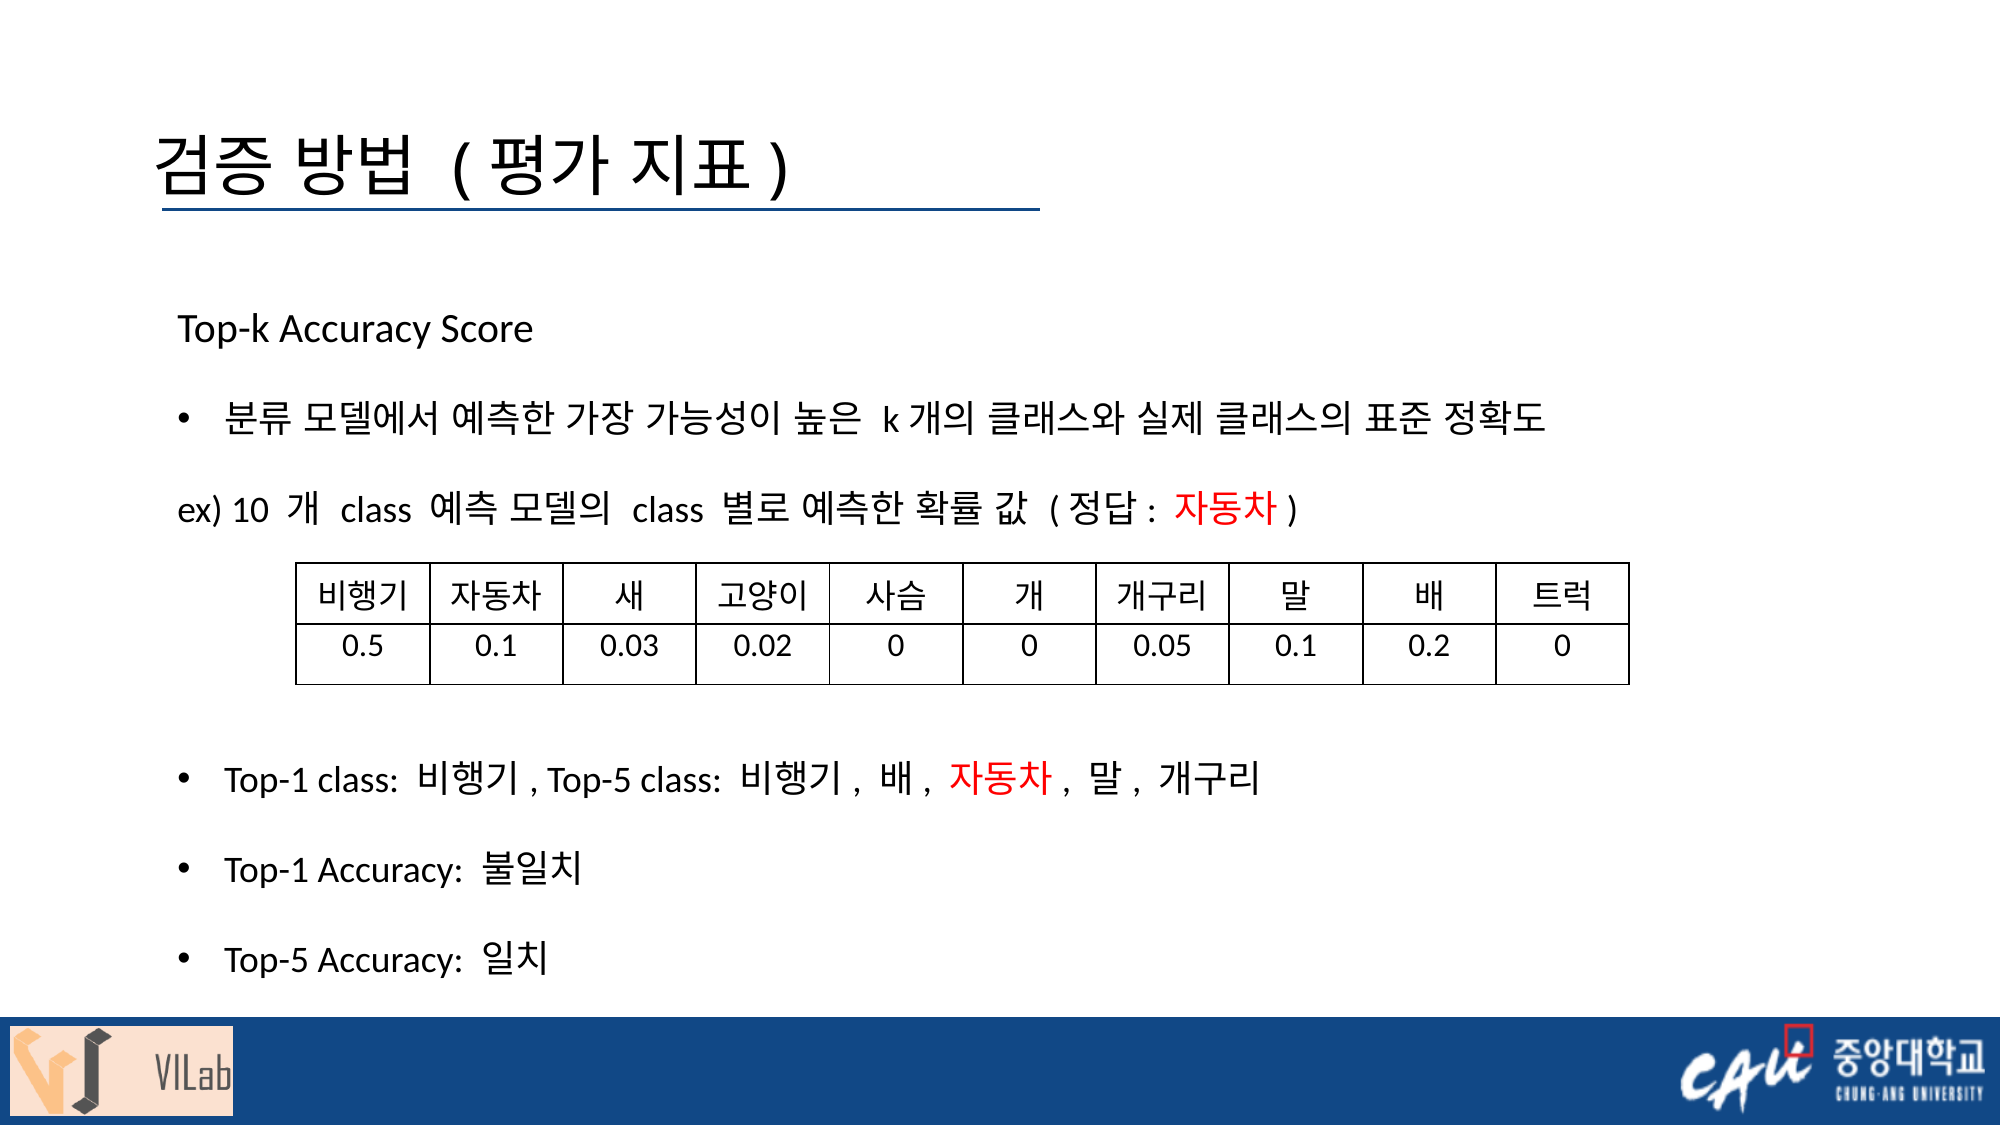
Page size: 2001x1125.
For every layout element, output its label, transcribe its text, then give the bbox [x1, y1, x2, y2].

table_header 말 [1230, 564, 1362, 623]
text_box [0, 1017, 2000, 1125]
table_cell 0 [1497, 625, 1628, 684]
table_cell 0.03 [564, 625, 695, 684]
table_cell 0.1 [431, 625, 562, 684]
table_header 고양이 [697, 564, 829, 623]
table_cell 0.1 [1230, 625, 1362, 684]
table_header 트럭 [1497, 564, 1628, 623]
table_cell 0.5 [297, 625, 429, 684]
table_cell 0.2 [1364, 625, 1495, 684]
title 검증 방법 (평가 지표) [137, 59, 1863, 278]
table_header 비행기 [297, 564, 429, 623]
table_header 자동차 [431, 564, 562, 623]
table_header 개 [964, 564, 1095, 623]
table_header 배 [1364, 564, 1495, 623]
table_header 사슴 [830, 564, 962, 623]
table_header 새 [564, 564, 695, 623]
table_cell 0 [964, 625, 1095, 684]
text_box Top-k Accuracy Score 분류 모델에서 예측한 가장 가능성이 높은 k개의 클래스와 실제 클래스의 표준 정확도 ex) 10 개 class 예측 모델의 class 별로 예측한 확률 값 (정답: 자동차) Top-1 class: 비행기, Top-5 class: 비행기, 배, 자동차, 말, 개구리 Top-1 Accuracy: 불일치 Top-5 Accuracy: 일치 [162, 243, 1764, 1017]
table_cell 0 [830, 625, 962, 684]
table_cell 0.02 [697, 625, 829, 684]
table_header 개구리 [1097, 564, 1228, 623]
table_cell 0.05 [1097, 625, 1228, 684]
